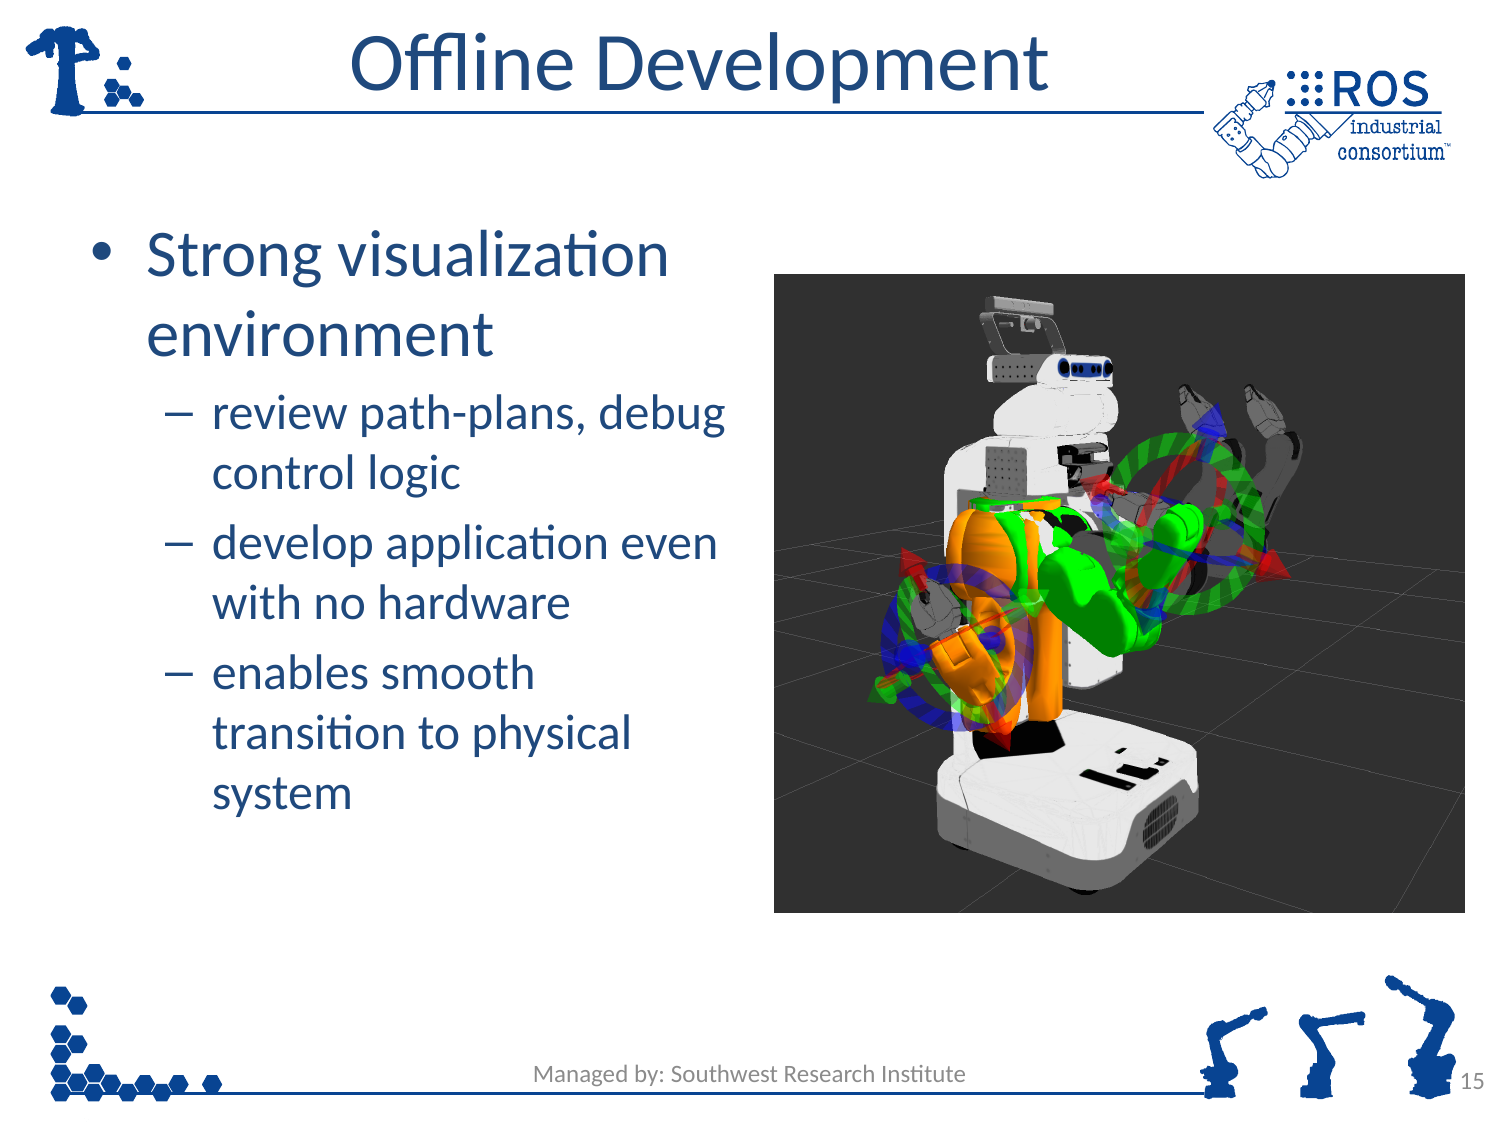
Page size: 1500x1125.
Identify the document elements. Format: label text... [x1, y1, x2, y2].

slide_number 15 [1149, 1050, 1500, 1110]
title Offline Development [150, 0, 1250, 113]
footer Managed by: Southwest Research Institute [512, 1042, 988, 1103]
picture [774, 274, 1465, 913]
slide_number [99, 1025, 388, 1085]
list Strong visualization environment review path-plans, debug control logic develop application even with no hardware enables smooth transition to physical system [75, 202, 750, 945]
